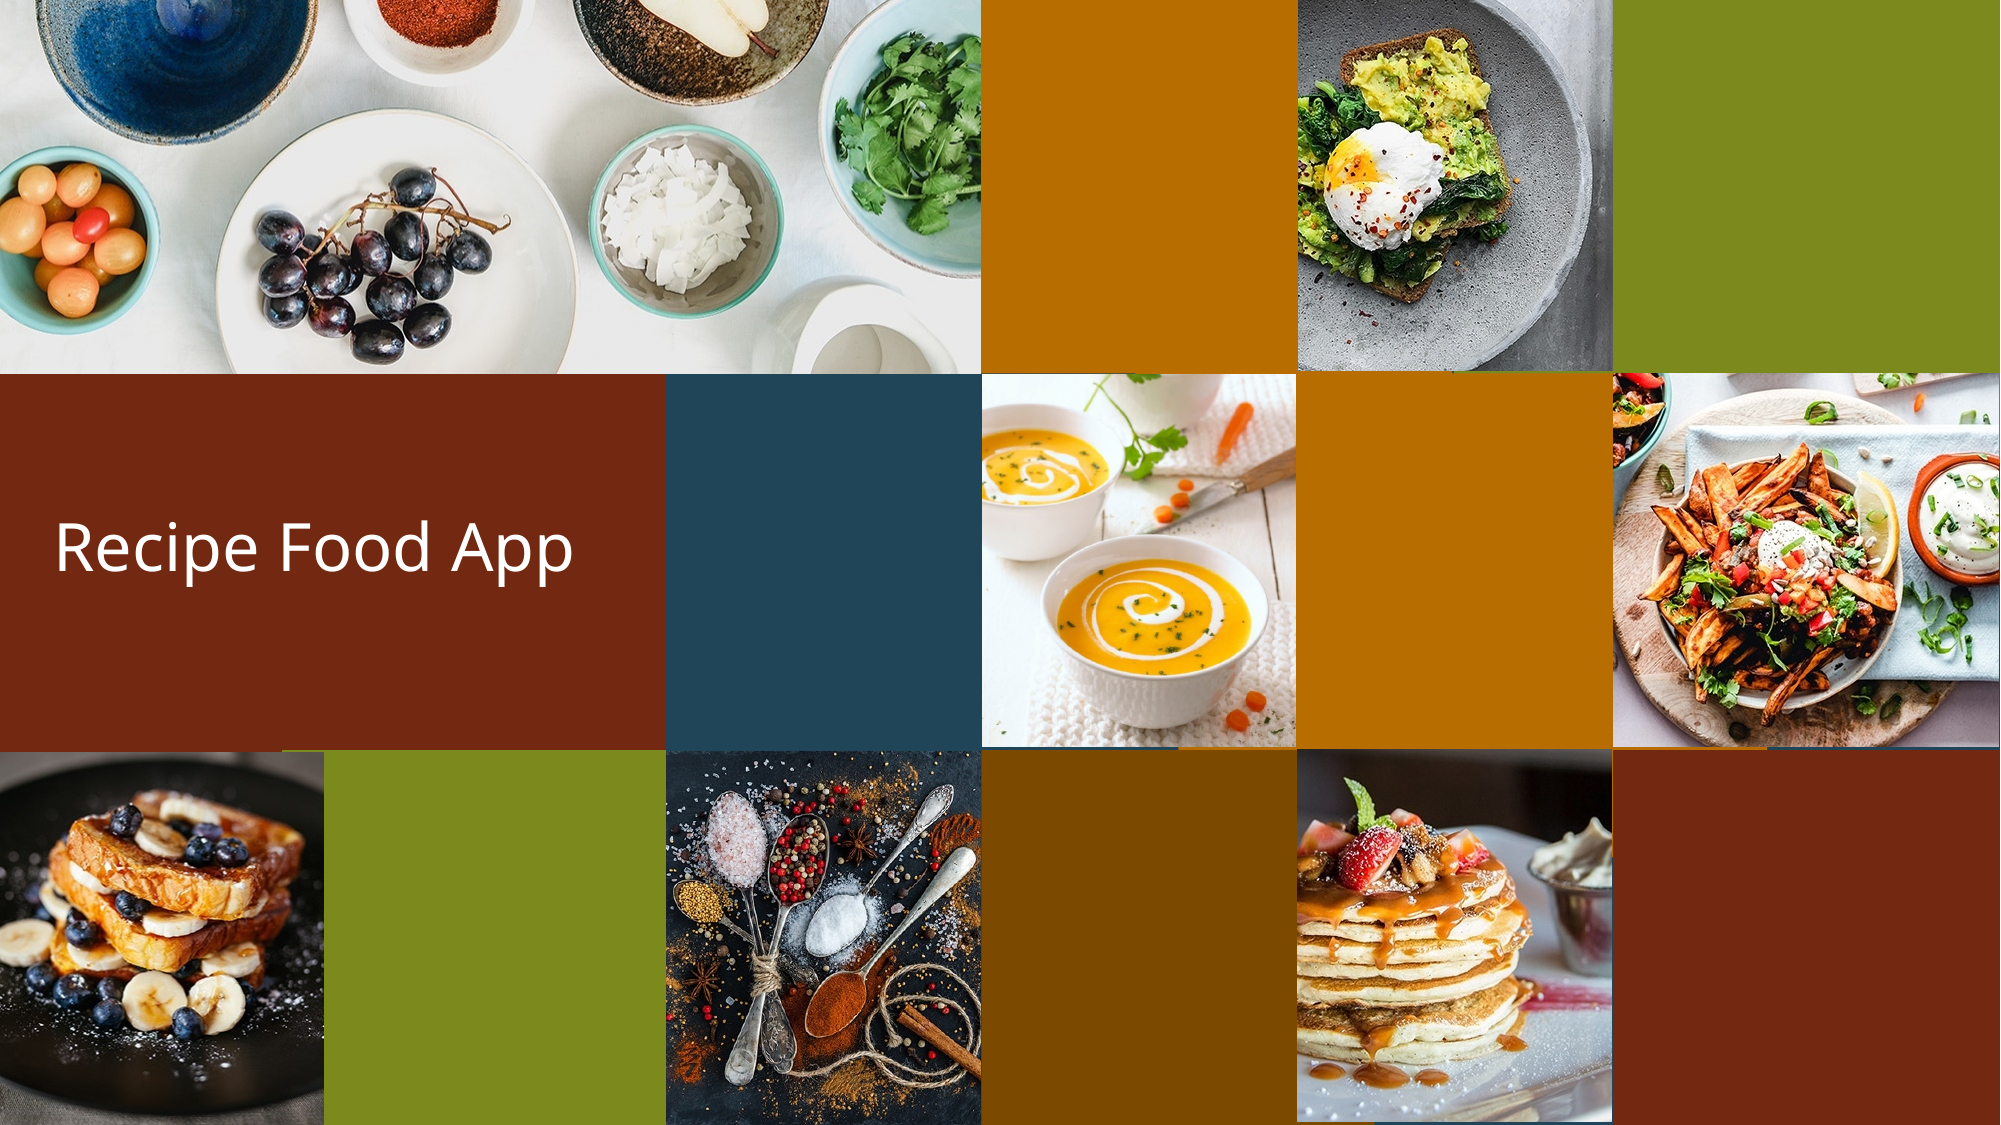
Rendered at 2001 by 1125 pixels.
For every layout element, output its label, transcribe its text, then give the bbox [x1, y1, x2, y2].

picture [982, 374, 1296, 748]
picture [1613, 373, 1999, 747]
picture [1297, 749, 1612, 1123]
picture [0, 0, 981, 374]
picture [666, 751, 981, 1125]
picture [0, 752, 324, 1125]
picture [1298, 0, 1613, 372]
title Recipe Food App [38, 441, 947, 659]
